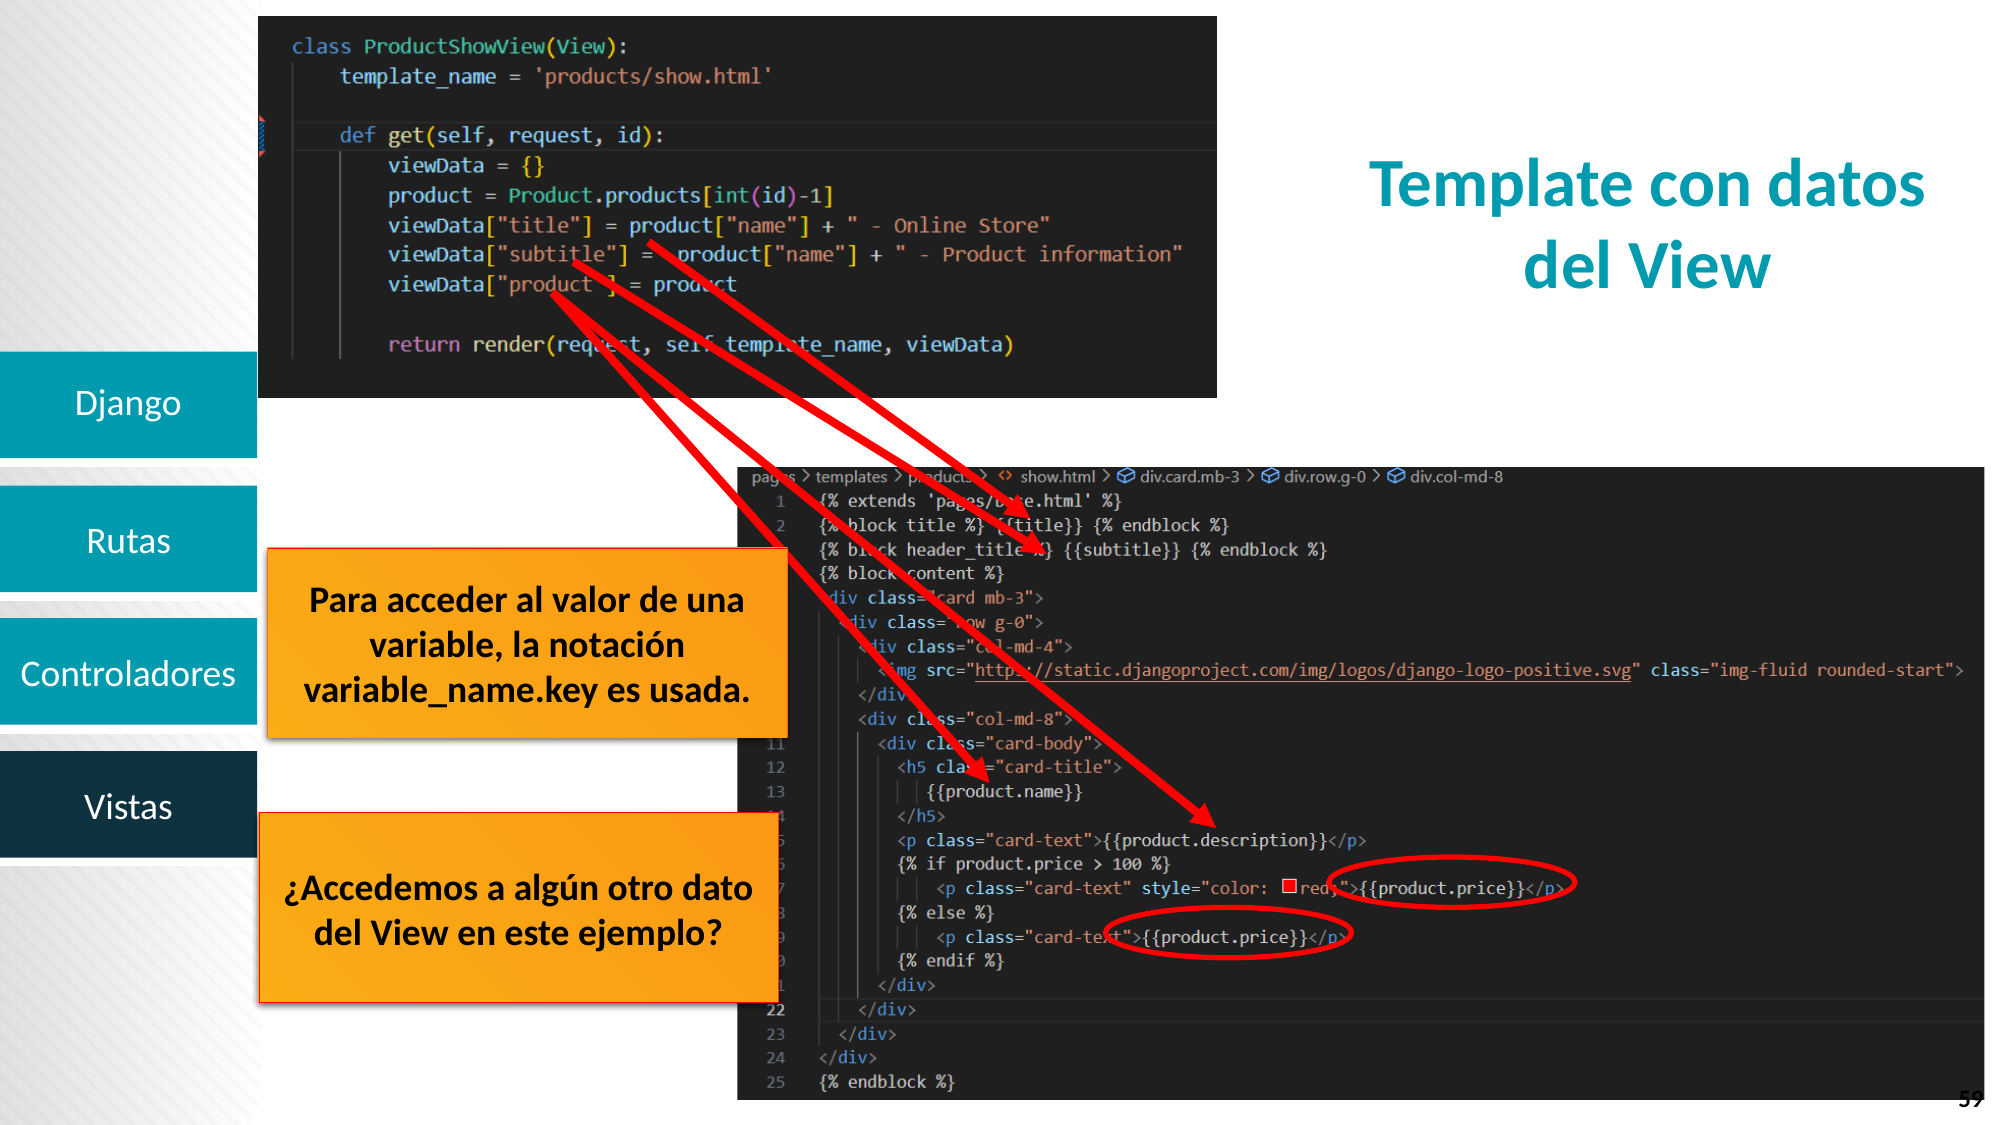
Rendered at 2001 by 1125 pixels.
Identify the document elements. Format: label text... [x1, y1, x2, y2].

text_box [552, 292, 990, 784]
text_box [552, 292, 1217, 829]
picture [737, 466, 1985, 1100]
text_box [648, 241, 1031, 261]
title Template con datos del View [1351, 129, 1945, 311]
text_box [573, 261, 1047, 555]
picture [258, 16, 1217, 398]
text_box Django [25, 371, 232, 430]
slide_number 59 [1921, 1072, 2000, 1124]
text_box ¿Accedemos a algún otro dato del View en este ejemplo? [258, 812, 737, 1003]
text_box Para acceder al valor de una variable, la notación variable_name.key es usada. [267, 547, 552, 738]
